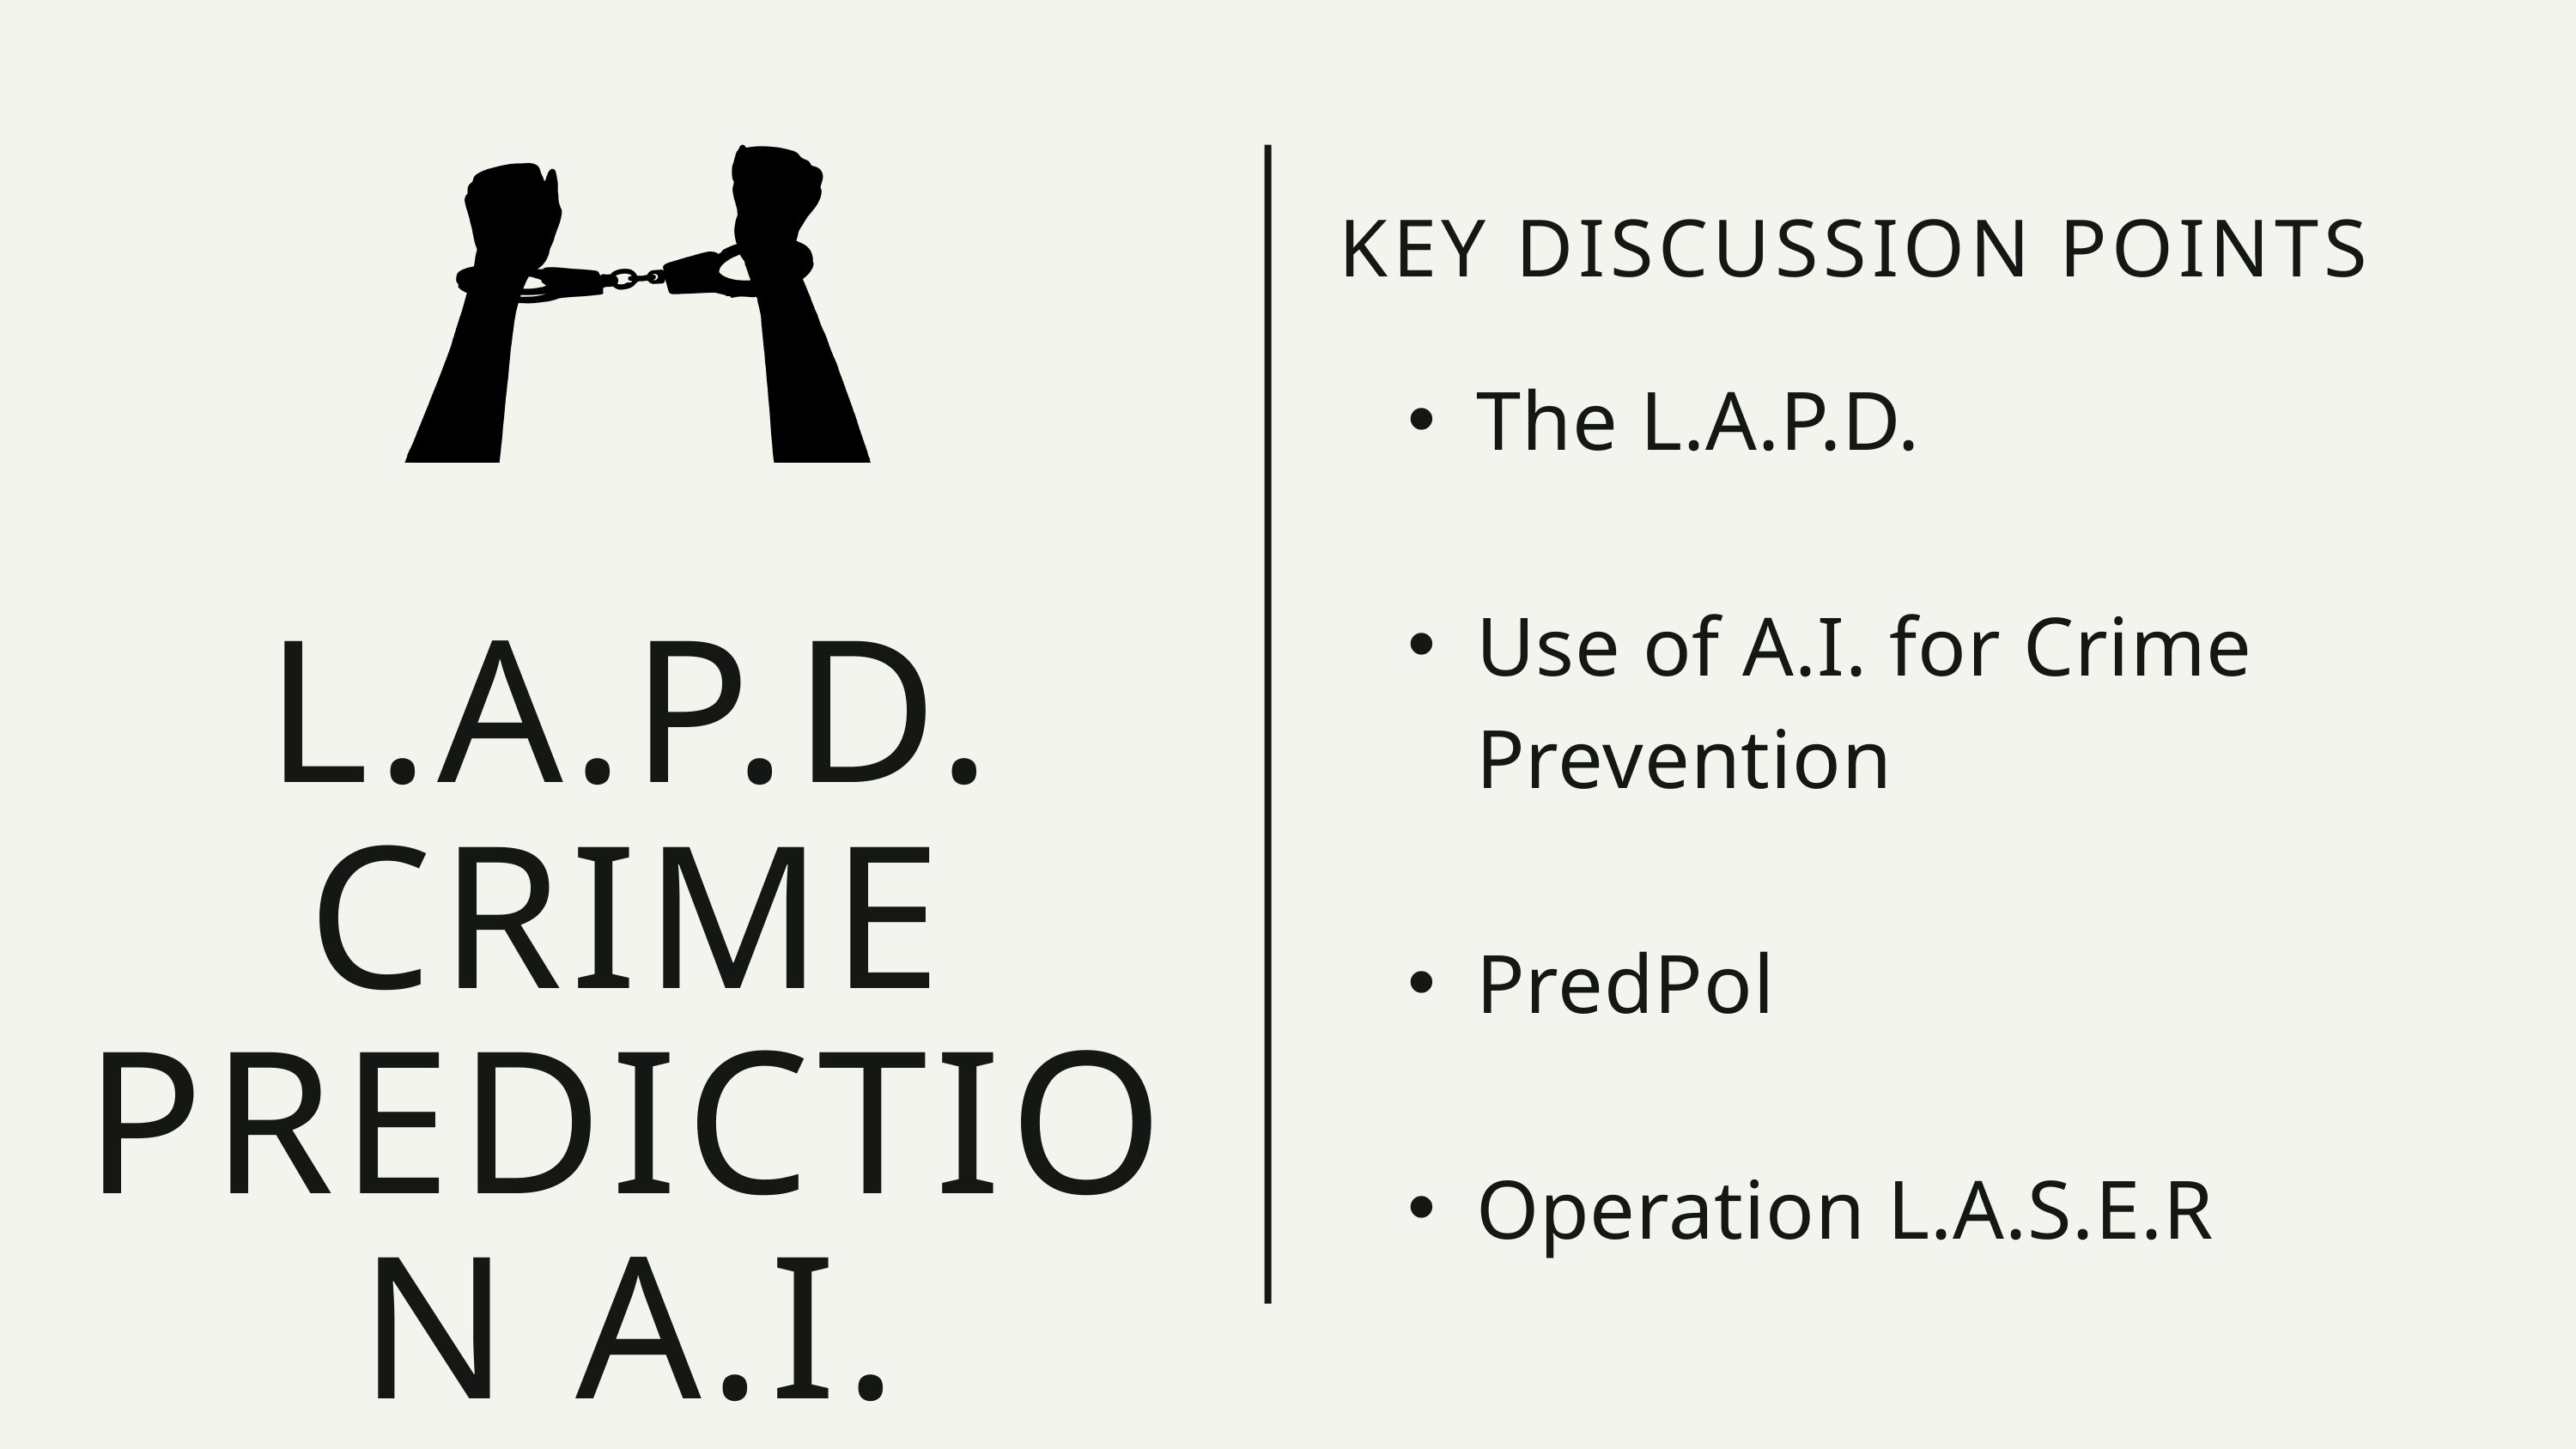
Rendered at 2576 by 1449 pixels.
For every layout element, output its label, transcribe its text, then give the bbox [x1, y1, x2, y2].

text_box L.A.P.D. CRIME PREDICTION A.I. [43, 616, 1214, 1439]
picture [404, 144, 871, 463]
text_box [1339, 199, 2432, 1250]
text_box [1264, 144, 1272, 1304]
